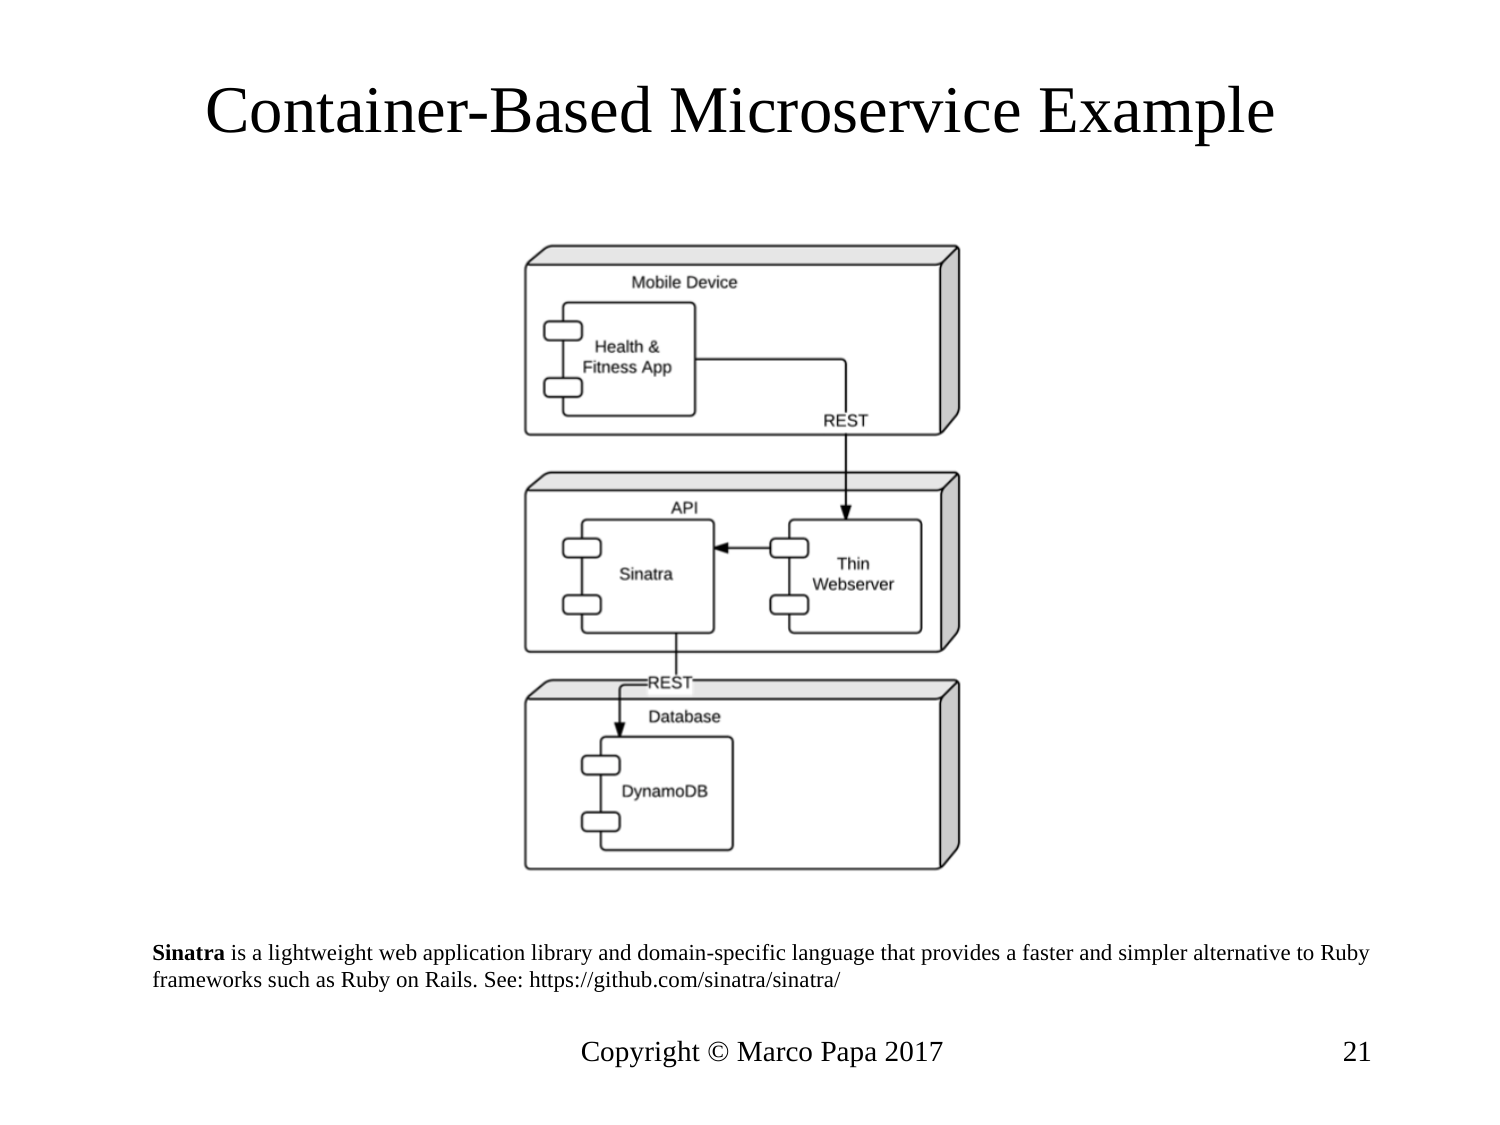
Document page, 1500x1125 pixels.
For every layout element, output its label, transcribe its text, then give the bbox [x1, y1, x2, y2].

text_box Sinatra is a lightweight web application library and domain-specific language that provides a faster and simpler alternative to Ruby frameworks such as Ruby on Rails. See: https://github.com/sinatra/sinatra/ [137, 929, 1388, 1000]
footer Copyright © Marco Papa 2017 [474, 1024, 1051, 1101]
slide_number 21 [1262, 1024, 1388, 1101]
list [470, 224, 1017, 901]
title Container-Based Microservice Example [112, 50, 1388, 163]
